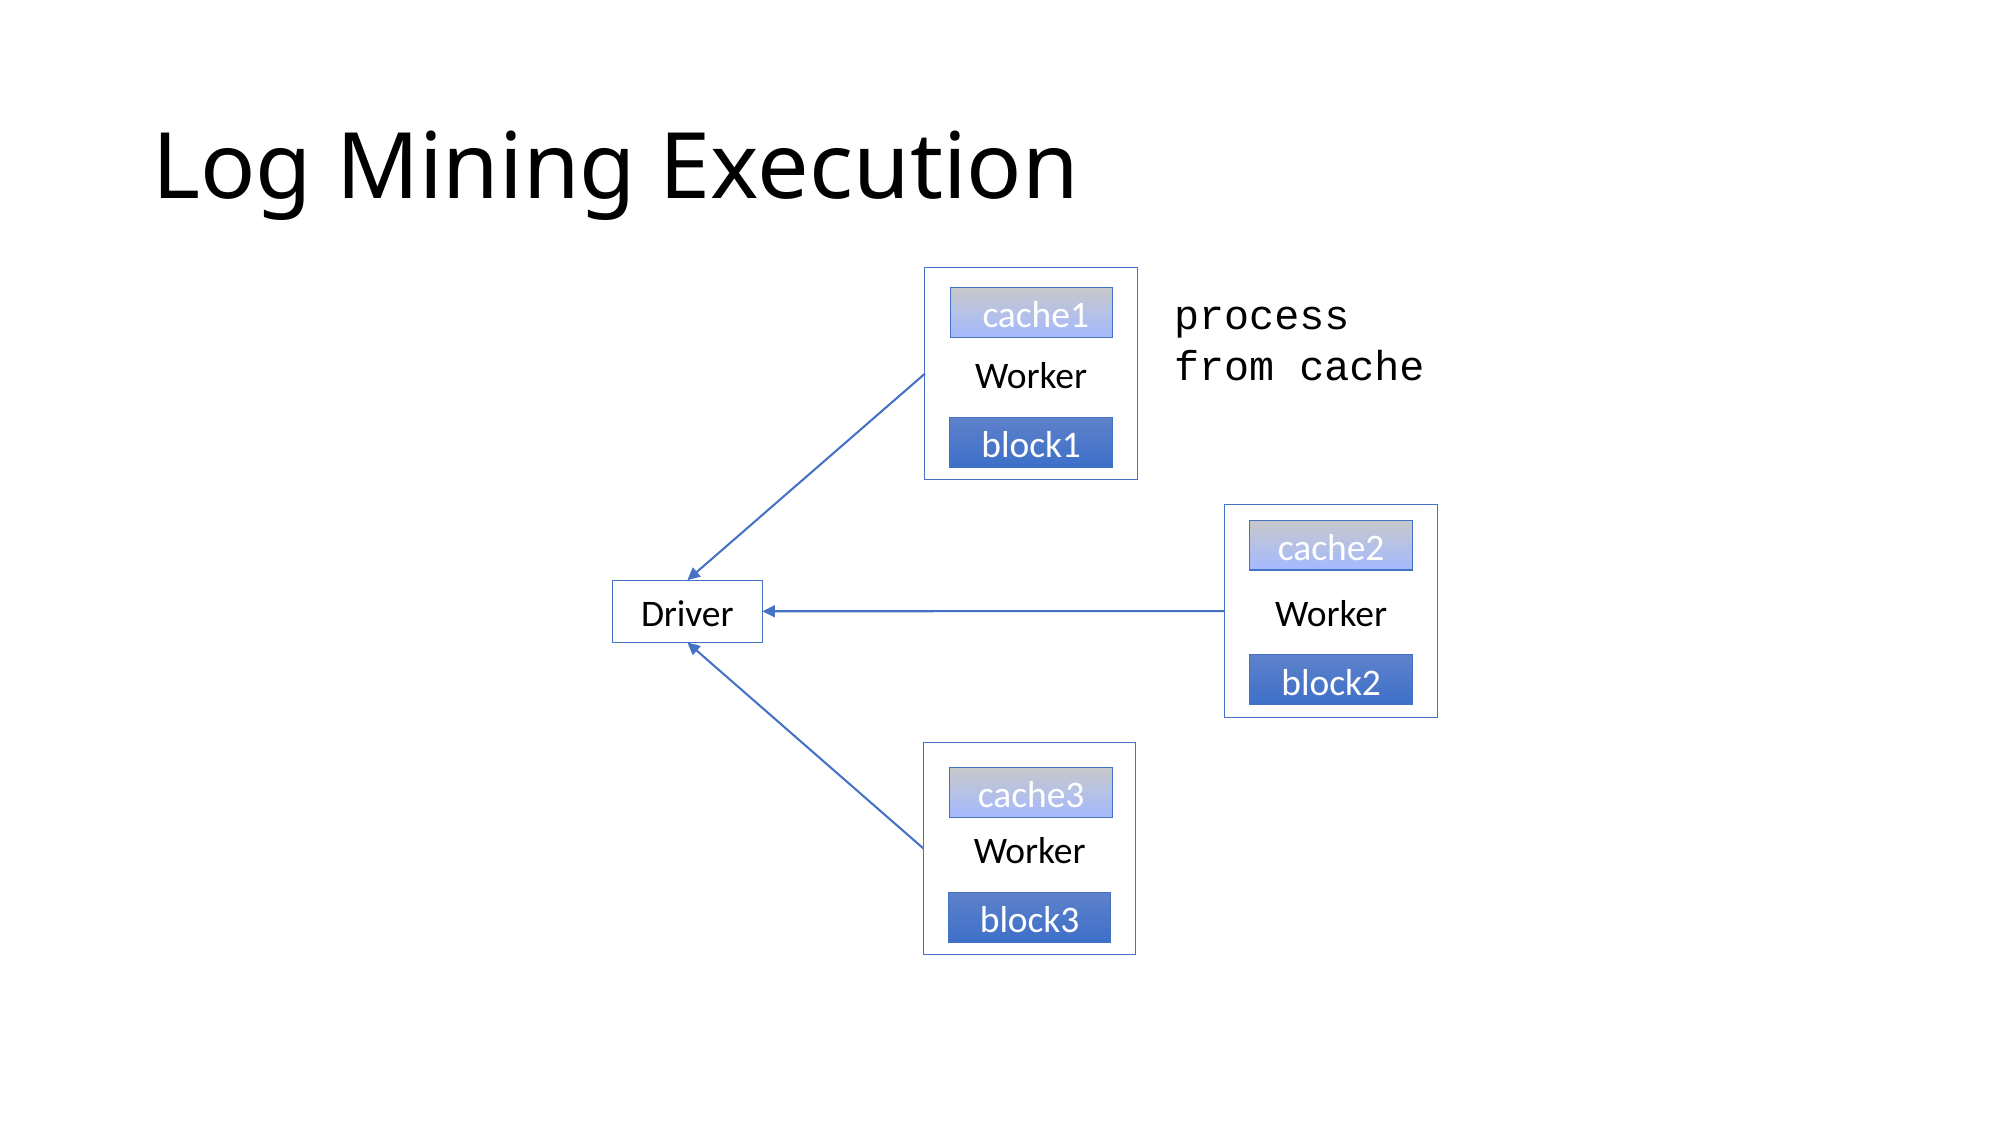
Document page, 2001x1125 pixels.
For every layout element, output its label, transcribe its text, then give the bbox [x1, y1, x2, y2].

text_box cache1 [950, 287, 1113, 338]
text_box cache2 [1249, 520, 1413, 571]
text_box Worker [923, 742, 1136, 955]
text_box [687, 642, 924, 849]
text_box block1 [949, 417, 1113, 468]
text_box cache3 [949, 767, 1113, 818]
text_box block2 [1249, 654, 1413, 705]
text_box Worker [1224, 504, 1438, 718]
text_box Driver [612, 580, 763, 643]
text_box process from cache [1159, 280, 1440, 396]
text_box Worker [924, 267, 1138, 480]
title Log Mining Execution [137, 59, 1863, 278]
text_box block3 [948, 892, 1111, 943]
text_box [687, 373, 925, 581]
